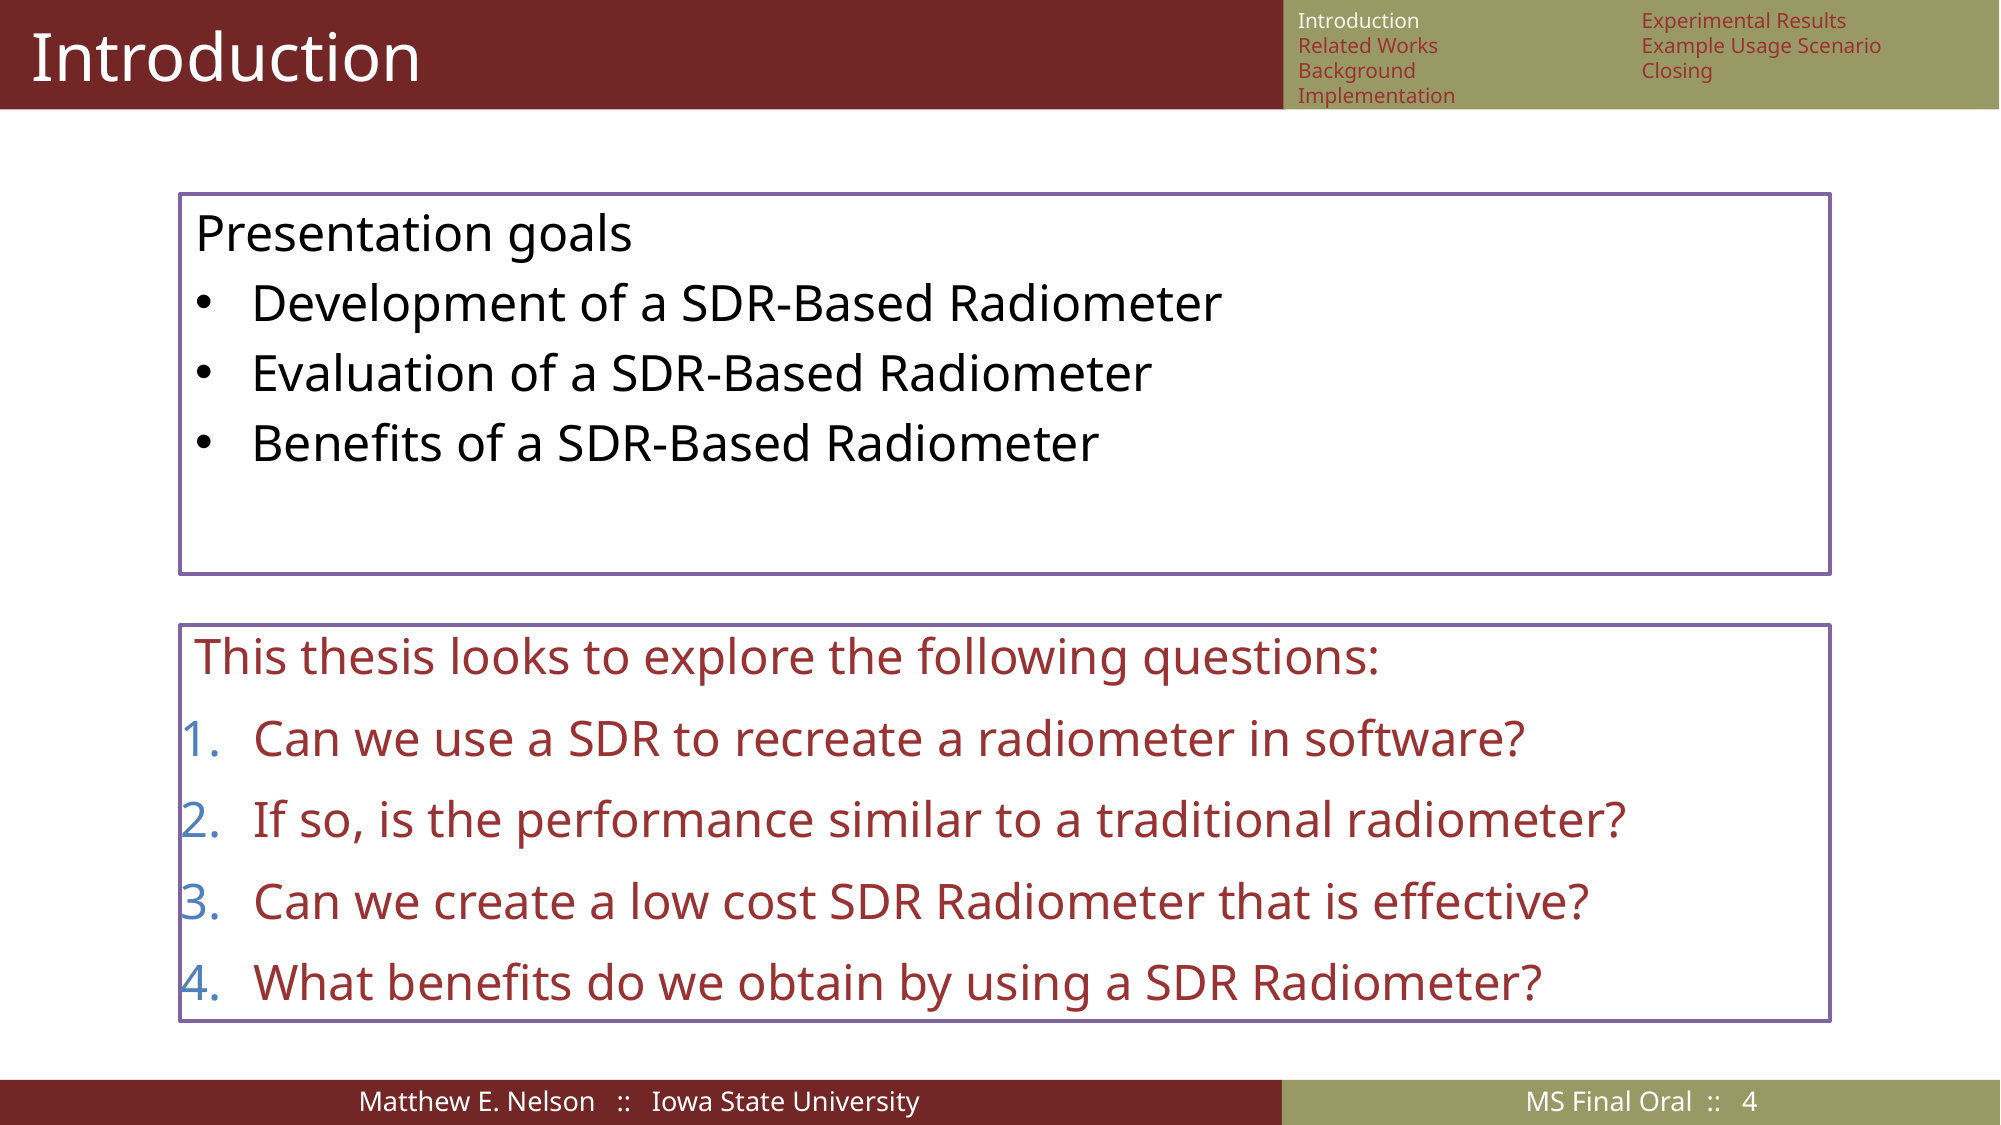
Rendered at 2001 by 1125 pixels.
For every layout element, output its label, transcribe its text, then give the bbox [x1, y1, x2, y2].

list Presentation goals Development of a SDR-Based Radiometer Evaluation of a SDR-Based Radiometer Benefits of a SDR-Based Radiometer [178, 192, 1832, 576]
text_box Introduction Related Works Background Implementation Experimental Results Example Usage Scenario Closing [1283, 0, 2000, 110]
title Introduction [16, 0, 1283, 110]
text_box This thesis looks to explore the following questions: Can we use a SDR to recreate a radiometer in software? If so, is the performance similar to a traditional radiometer? Can we create a low cost SDR Radiometer that is effective? What benefits do we obtain by using a SDR Radiometer? [178, 623, 1832, 1023]
